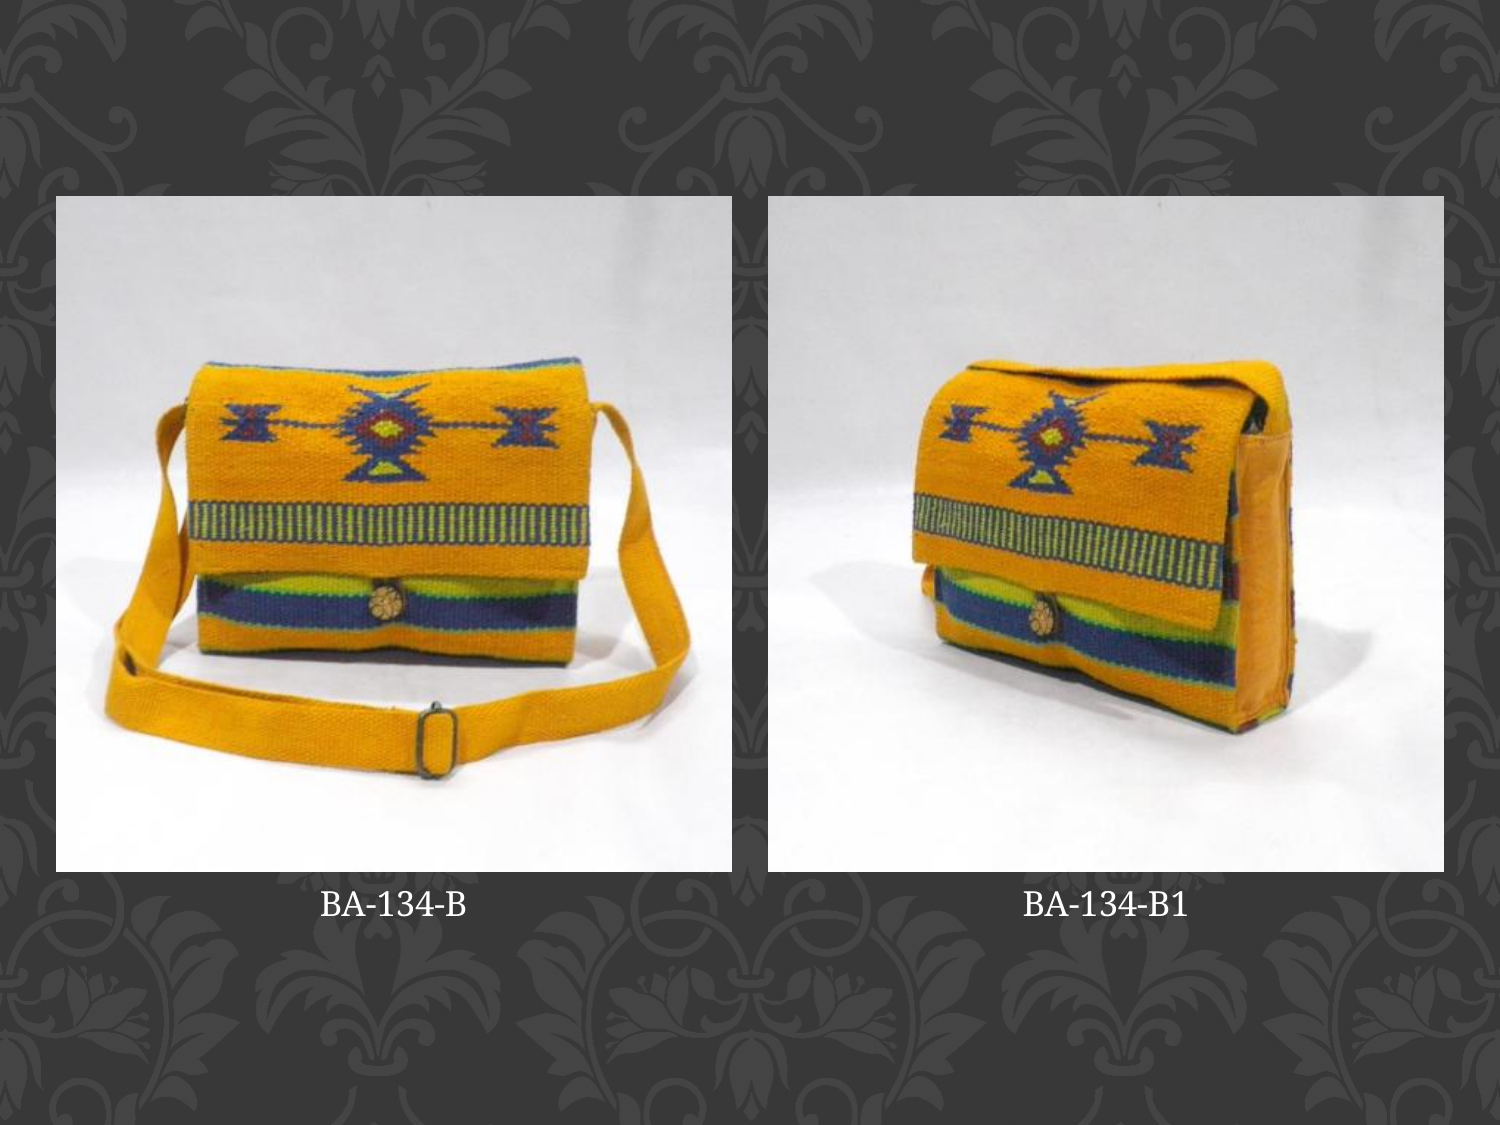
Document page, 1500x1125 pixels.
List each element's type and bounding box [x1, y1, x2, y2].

text_box [55, 196, 732, 931]
text_box [768, 196, 1444, 931]
